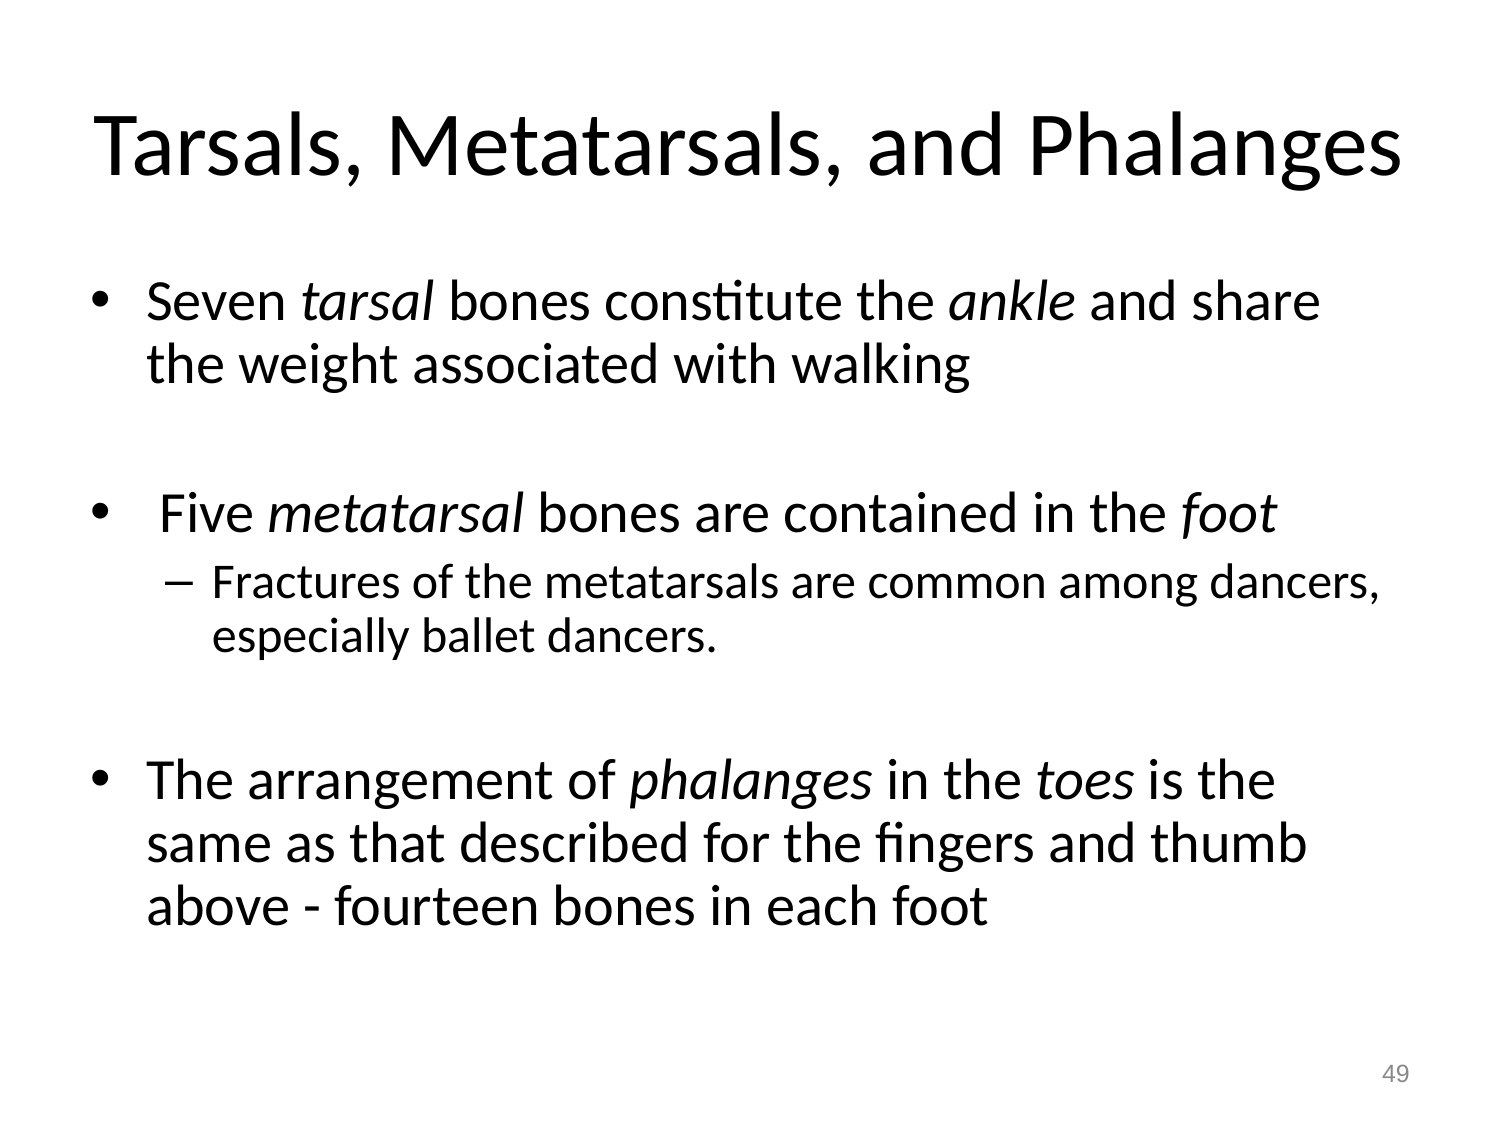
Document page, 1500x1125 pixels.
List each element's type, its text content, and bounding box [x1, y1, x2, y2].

list Seven tarsal bones constitute the ankle and share the weight associated with walking Five metatarsal bones are contained in the foot Fractures of the metatarsals are common among dancers, especially ballet dancers. The arrangement of phalanges in the toes is the same as that described for the fingers and thumb above - fourteen bones in each foot [75, 262, 1425, 1005]
slide_number 49 [1074, 1042, 1425, 1103]
title Tarsals, Metatarsals, and Phalanges [75, 45, 1425, 233]
